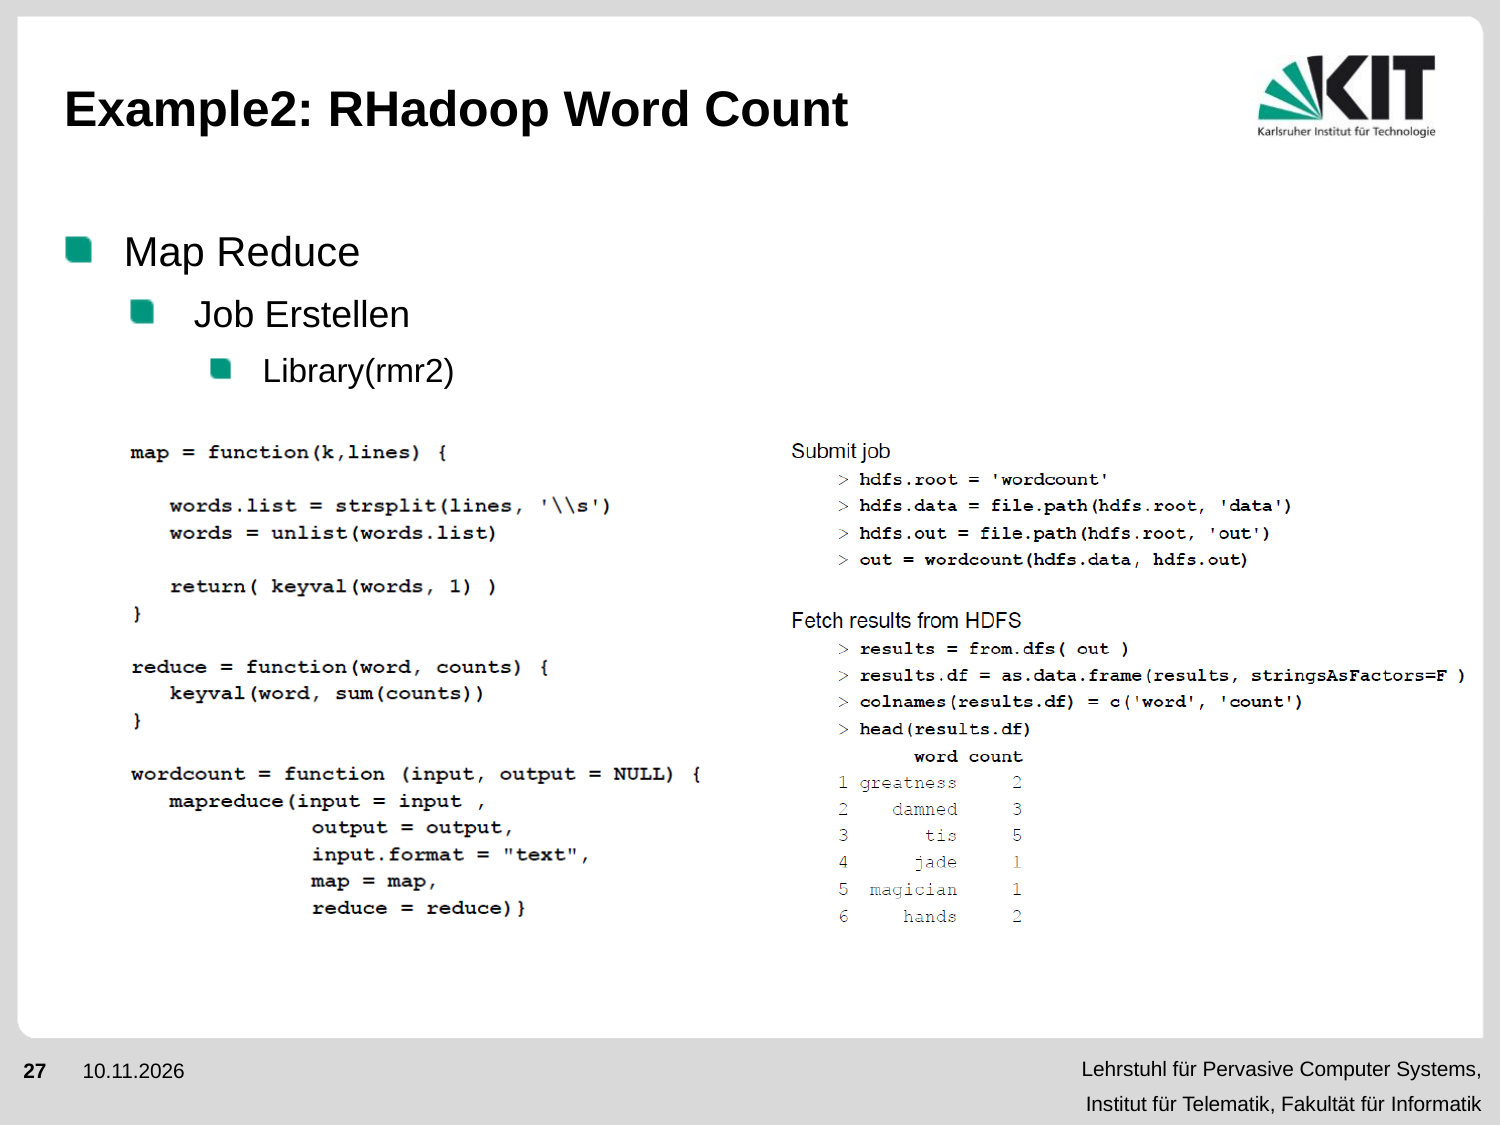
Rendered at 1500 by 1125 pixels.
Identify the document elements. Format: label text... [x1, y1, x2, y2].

title Example2: RHadoop Word Count [63, 37, 1288, 176]
list Map Reduce Job Erstellen Library(rmr2) [64, 224, 1438, 1026]
picture [0, 0, 1500, 1125]
